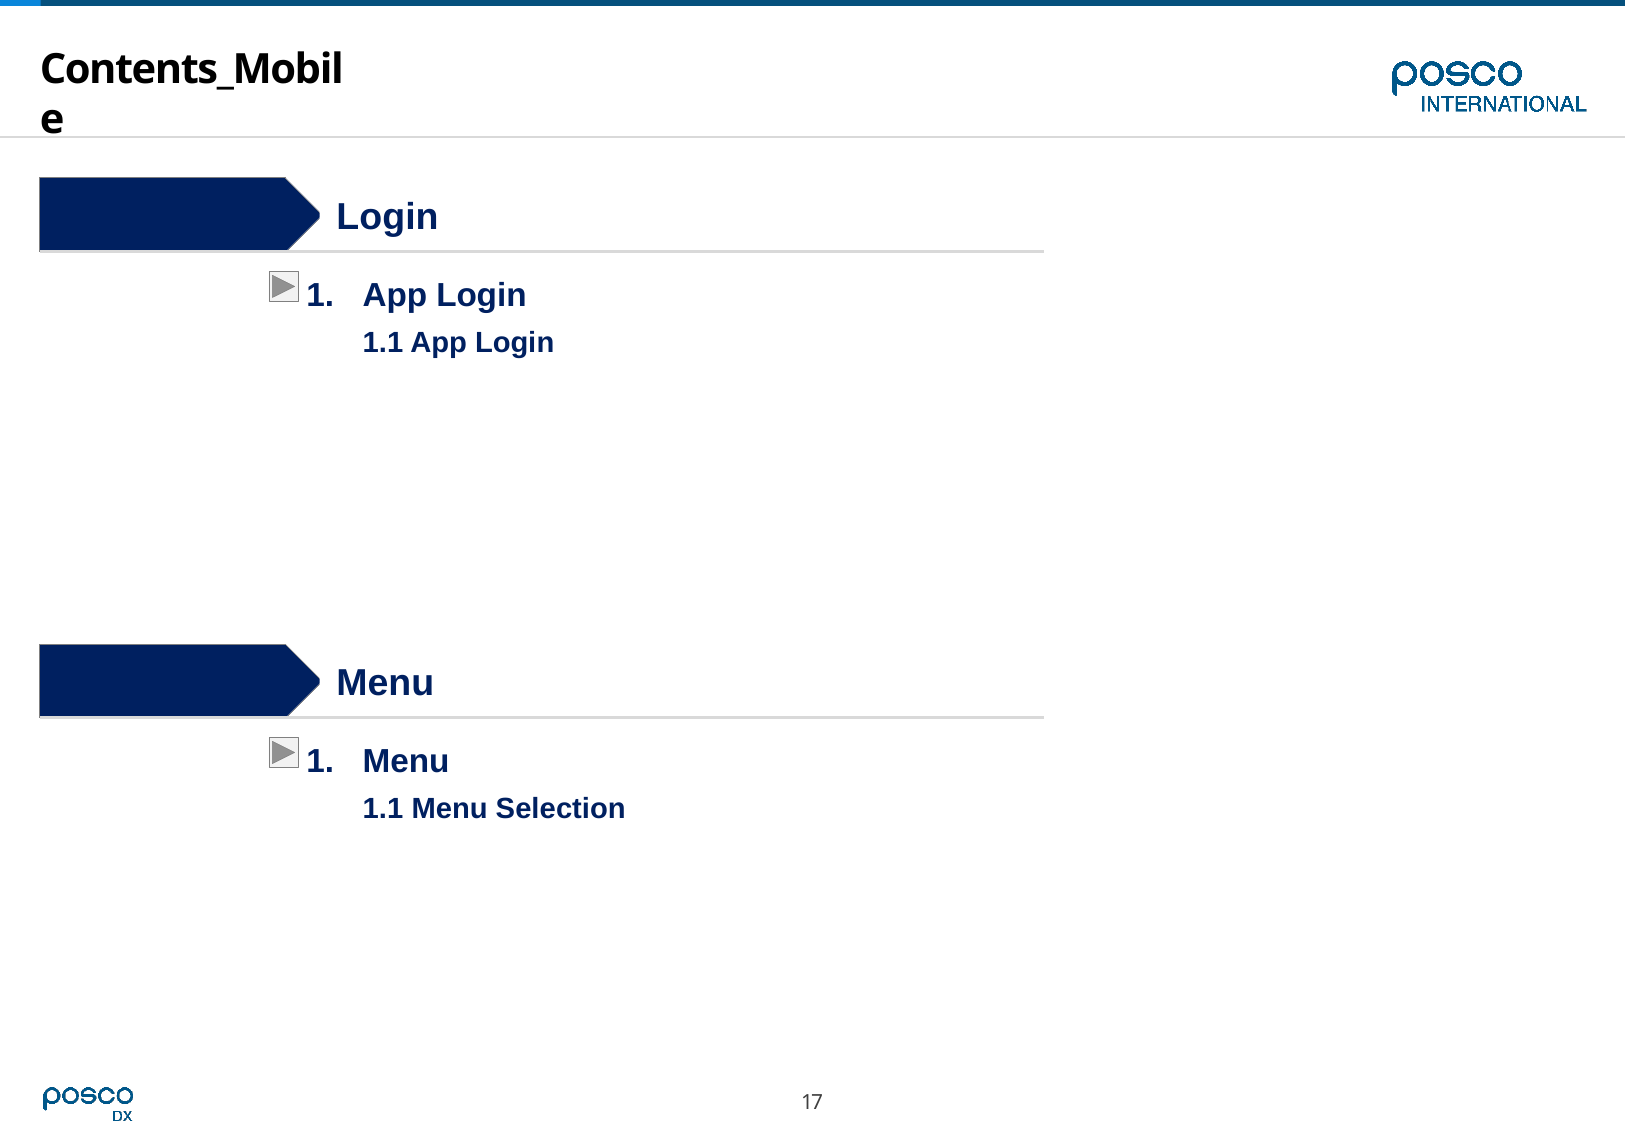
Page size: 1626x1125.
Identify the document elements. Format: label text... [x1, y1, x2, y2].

picture [0, 0, 41, 6]
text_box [39, 644, 1044, 788]
picture [1391, 59, 1587, 113]
title Contents_Mobile [39, 66, 354, 118]
picture [43, 1087, 133, 1121]
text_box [39, 178, 1044, 322]
